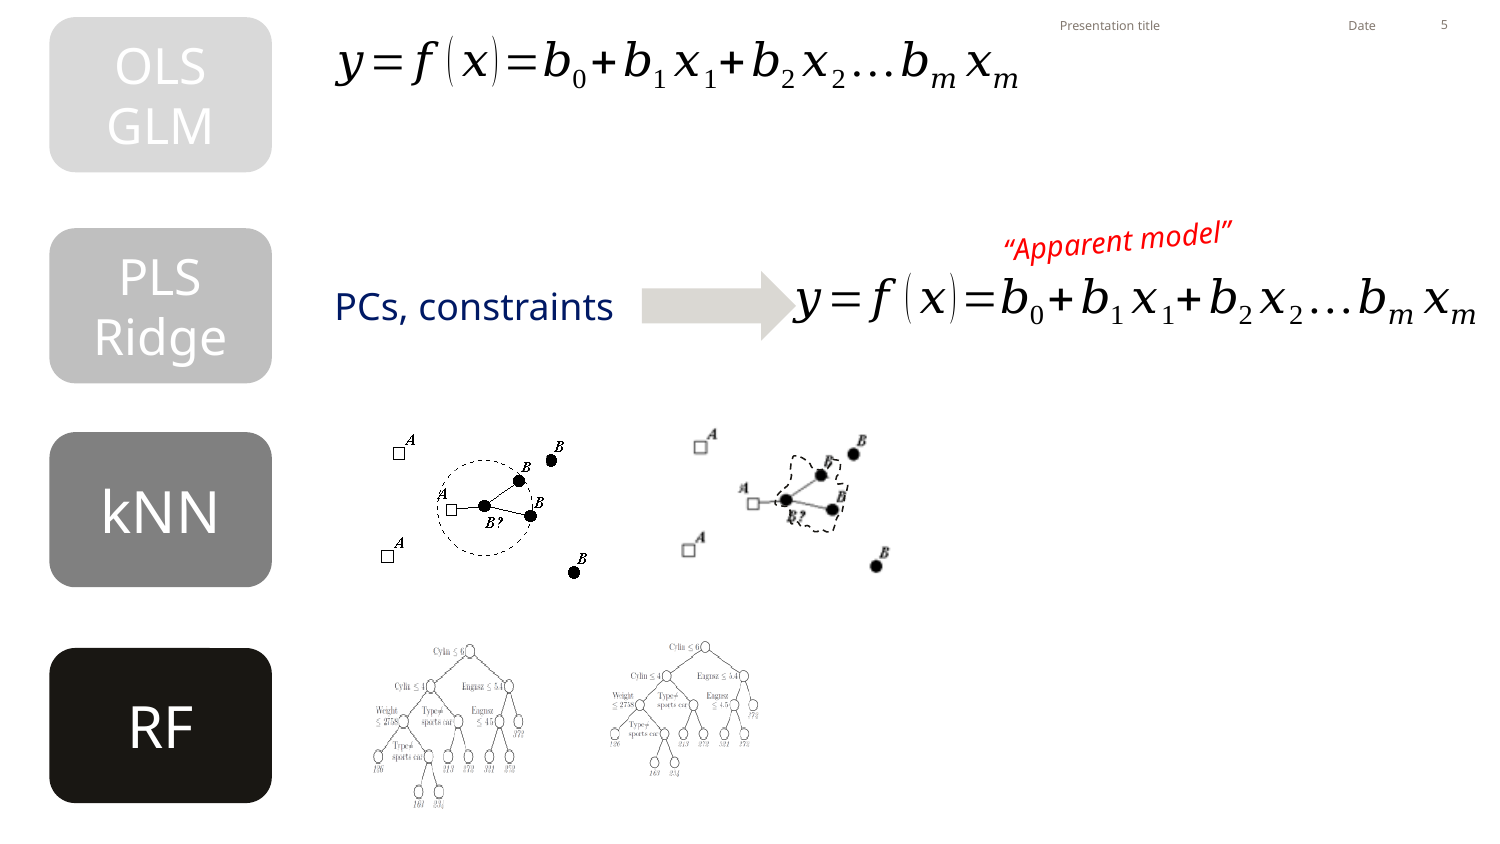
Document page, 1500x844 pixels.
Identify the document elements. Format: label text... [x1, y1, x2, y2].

slide_number Date [1178, 17, 1377, 34]
slide_number 5 [1396, 17, 1448, 34]
picture [355, 407, 643, 599]
text_box [639, 268, 799, 343]
footer Presentation title [684, 17, 1161, 34]
text_box PCs, constraints [319, 275, 630, 336]
text_box “Apparent model” [986, 203, 1249, 276]
text_box OLS GLM [47, 15, 274, 175]
text_box kNN [47, 430, 274, 590]
picture [658, 413, 925, 593]
text_box RF [47, 645, 274, 806]
text_box PLS Ridge [47, 226, 274, 386]
picture [298, 627, 833, 817]
